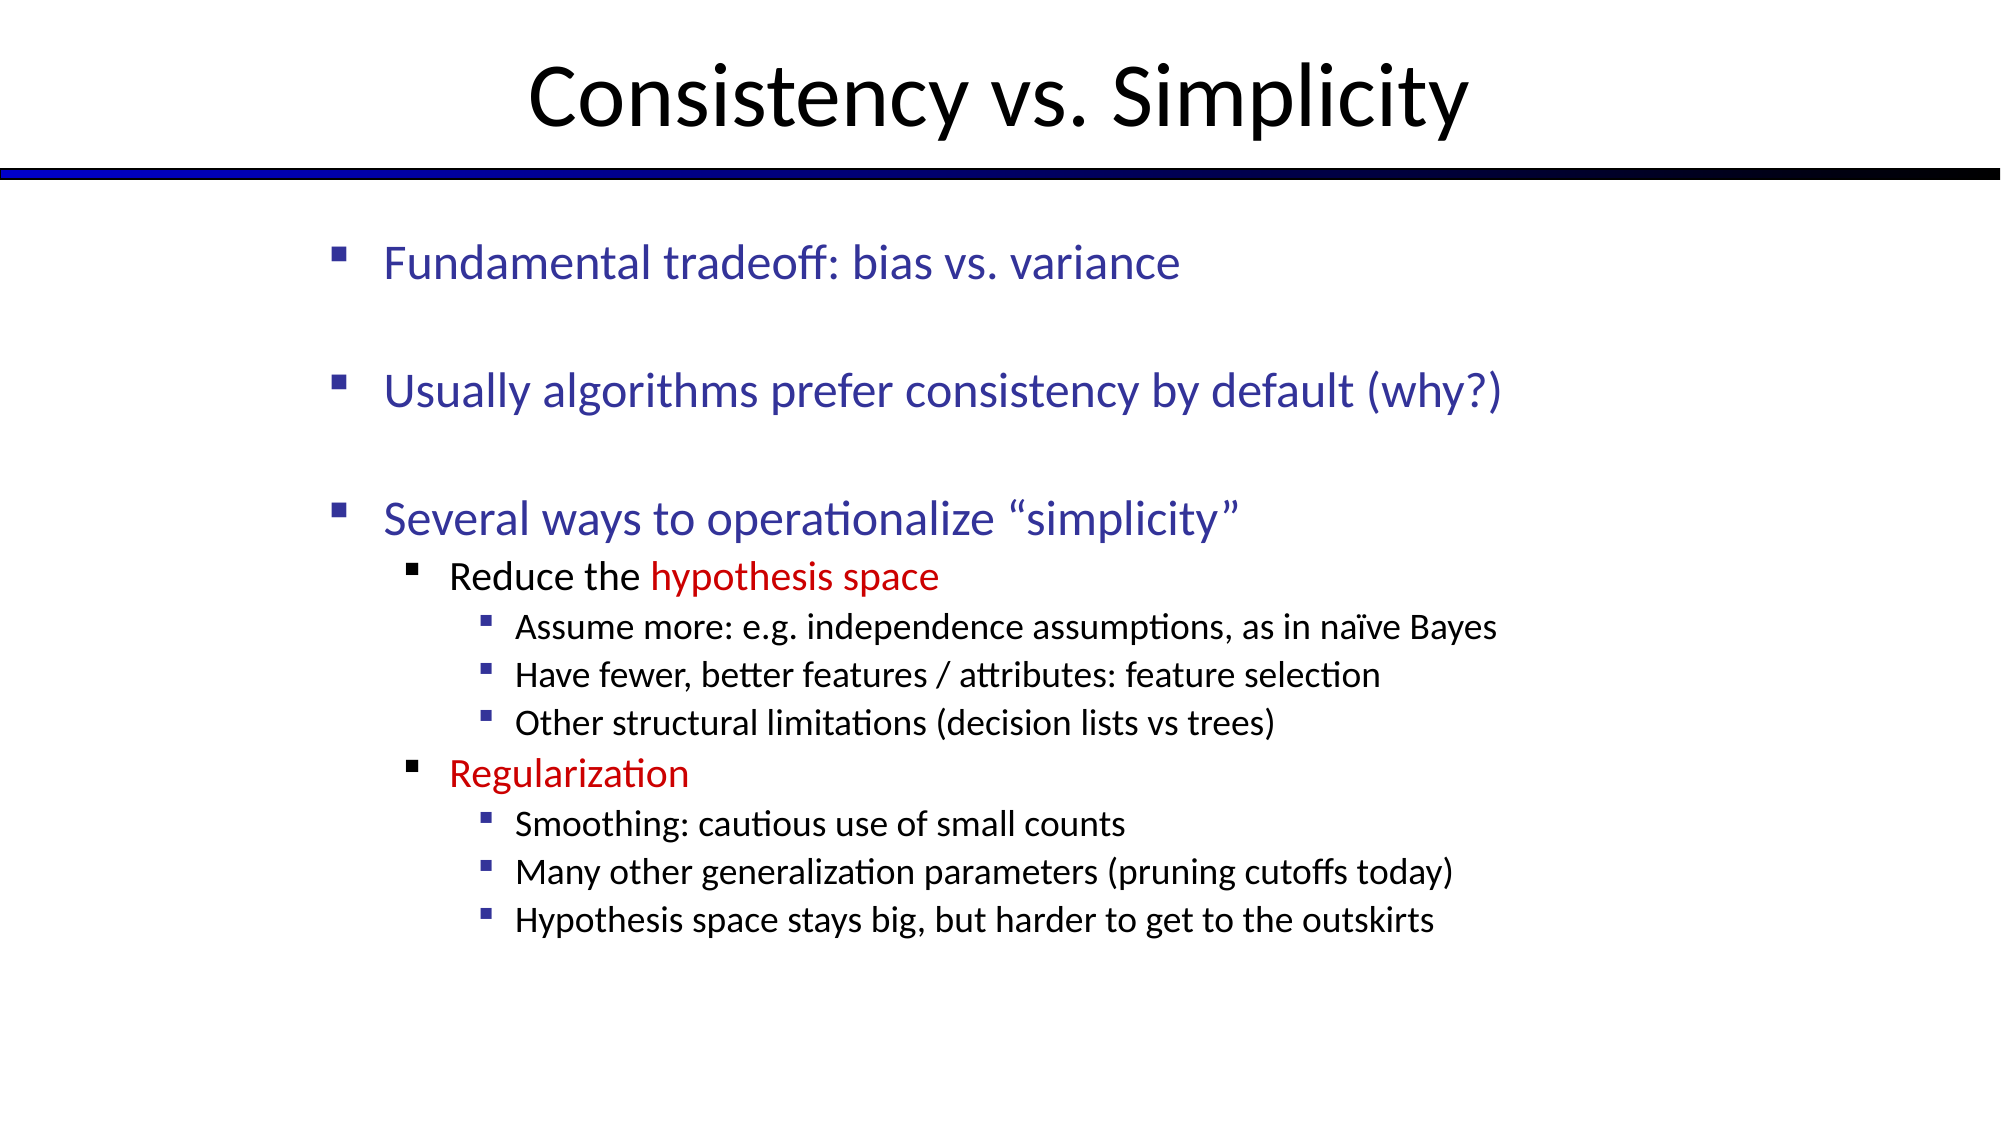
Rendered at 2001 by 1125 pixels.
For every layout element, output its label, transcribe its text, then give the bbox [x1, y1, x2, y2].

list Fundamental tradeoff: bias vs. variance Usually algorithms prefer consistency by default (why?) Several ways to operationalize “simplicity” Reduce the hypothesis space Assume more: e.g. independence assumptions, as in naïve Bayes Have fewer, better features / attributes: feature selection Other structural limitations (decision lists vs trees) Regularization Smoothing: cautious use of small counts Many other generalization parameters (pruning cutoffs today) Hypothesis space stays big, but harder to get to the outskirts [312, 228, 1934, 1006]
title Consistency vs. Simplicity [0, 0, 2000, 184]
